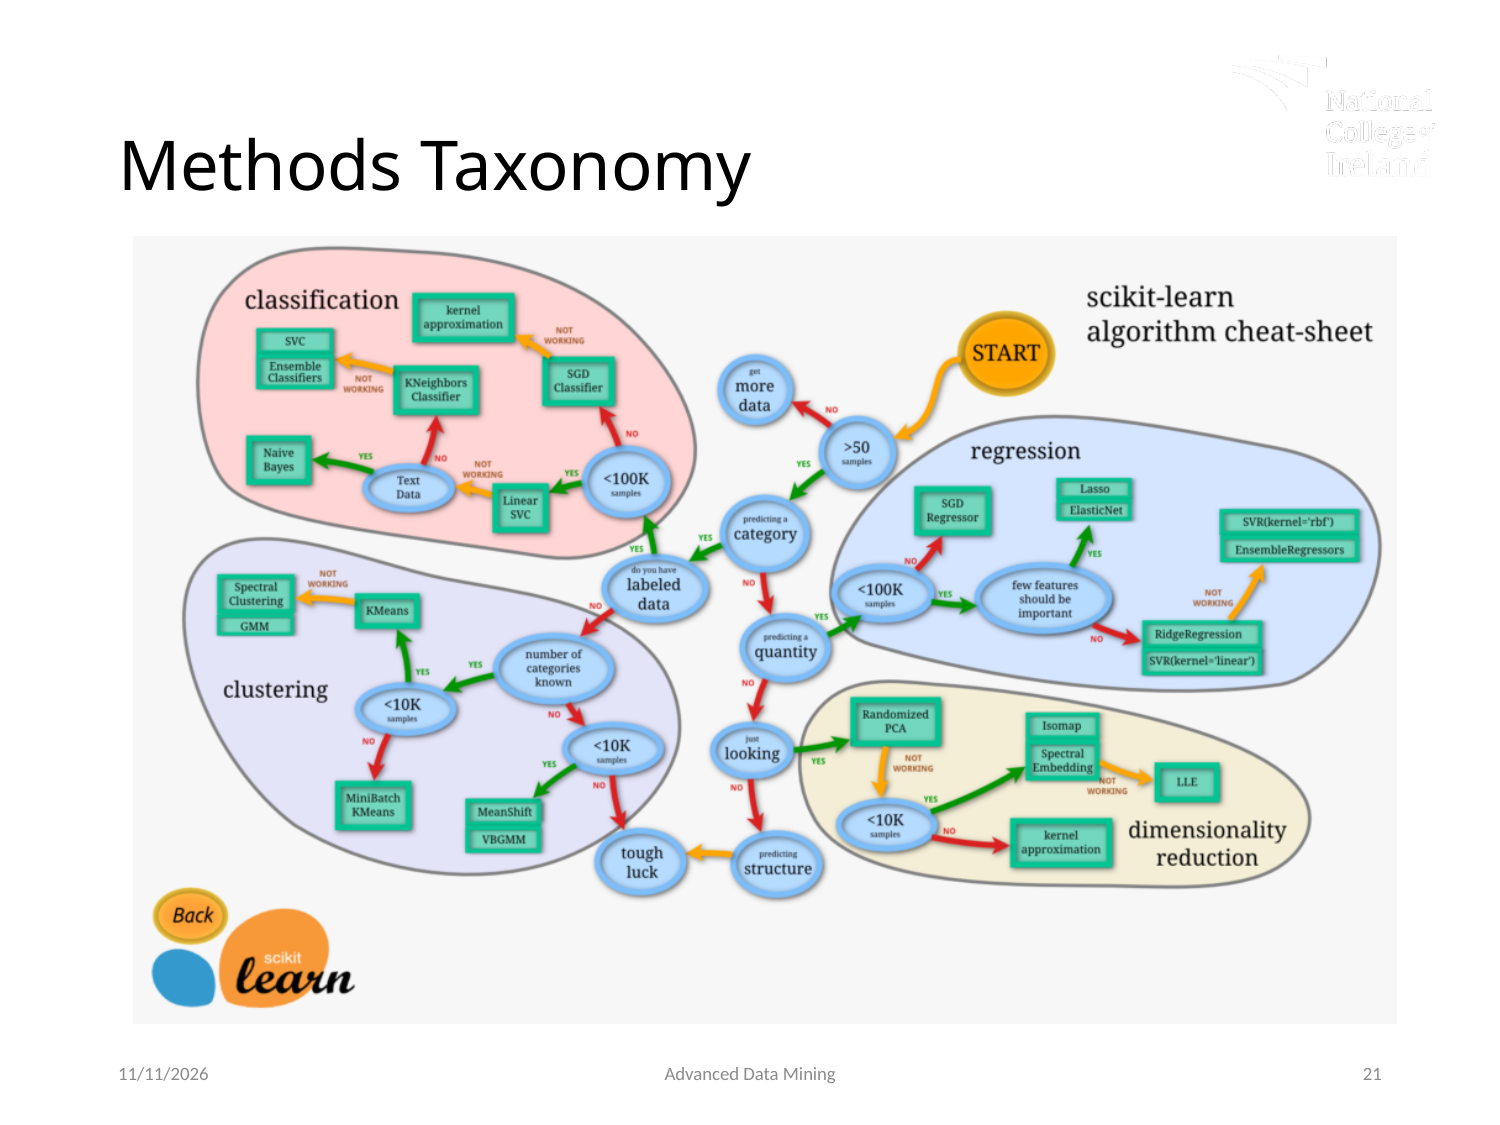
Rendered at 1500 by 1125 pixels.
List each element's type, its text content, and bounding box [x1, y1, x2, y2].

title Methods Taxonomy [103, 59, 1397, 278]
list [133, 236, 1397, 1024]
slide_number 21 [1059, 1042, 1397, 1103]
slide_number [103, 1042, 441, 1103]
footer Advanced Data Mining [496, 1042, 1004, 1103]
picture [1231, 54, 1436, 178]
